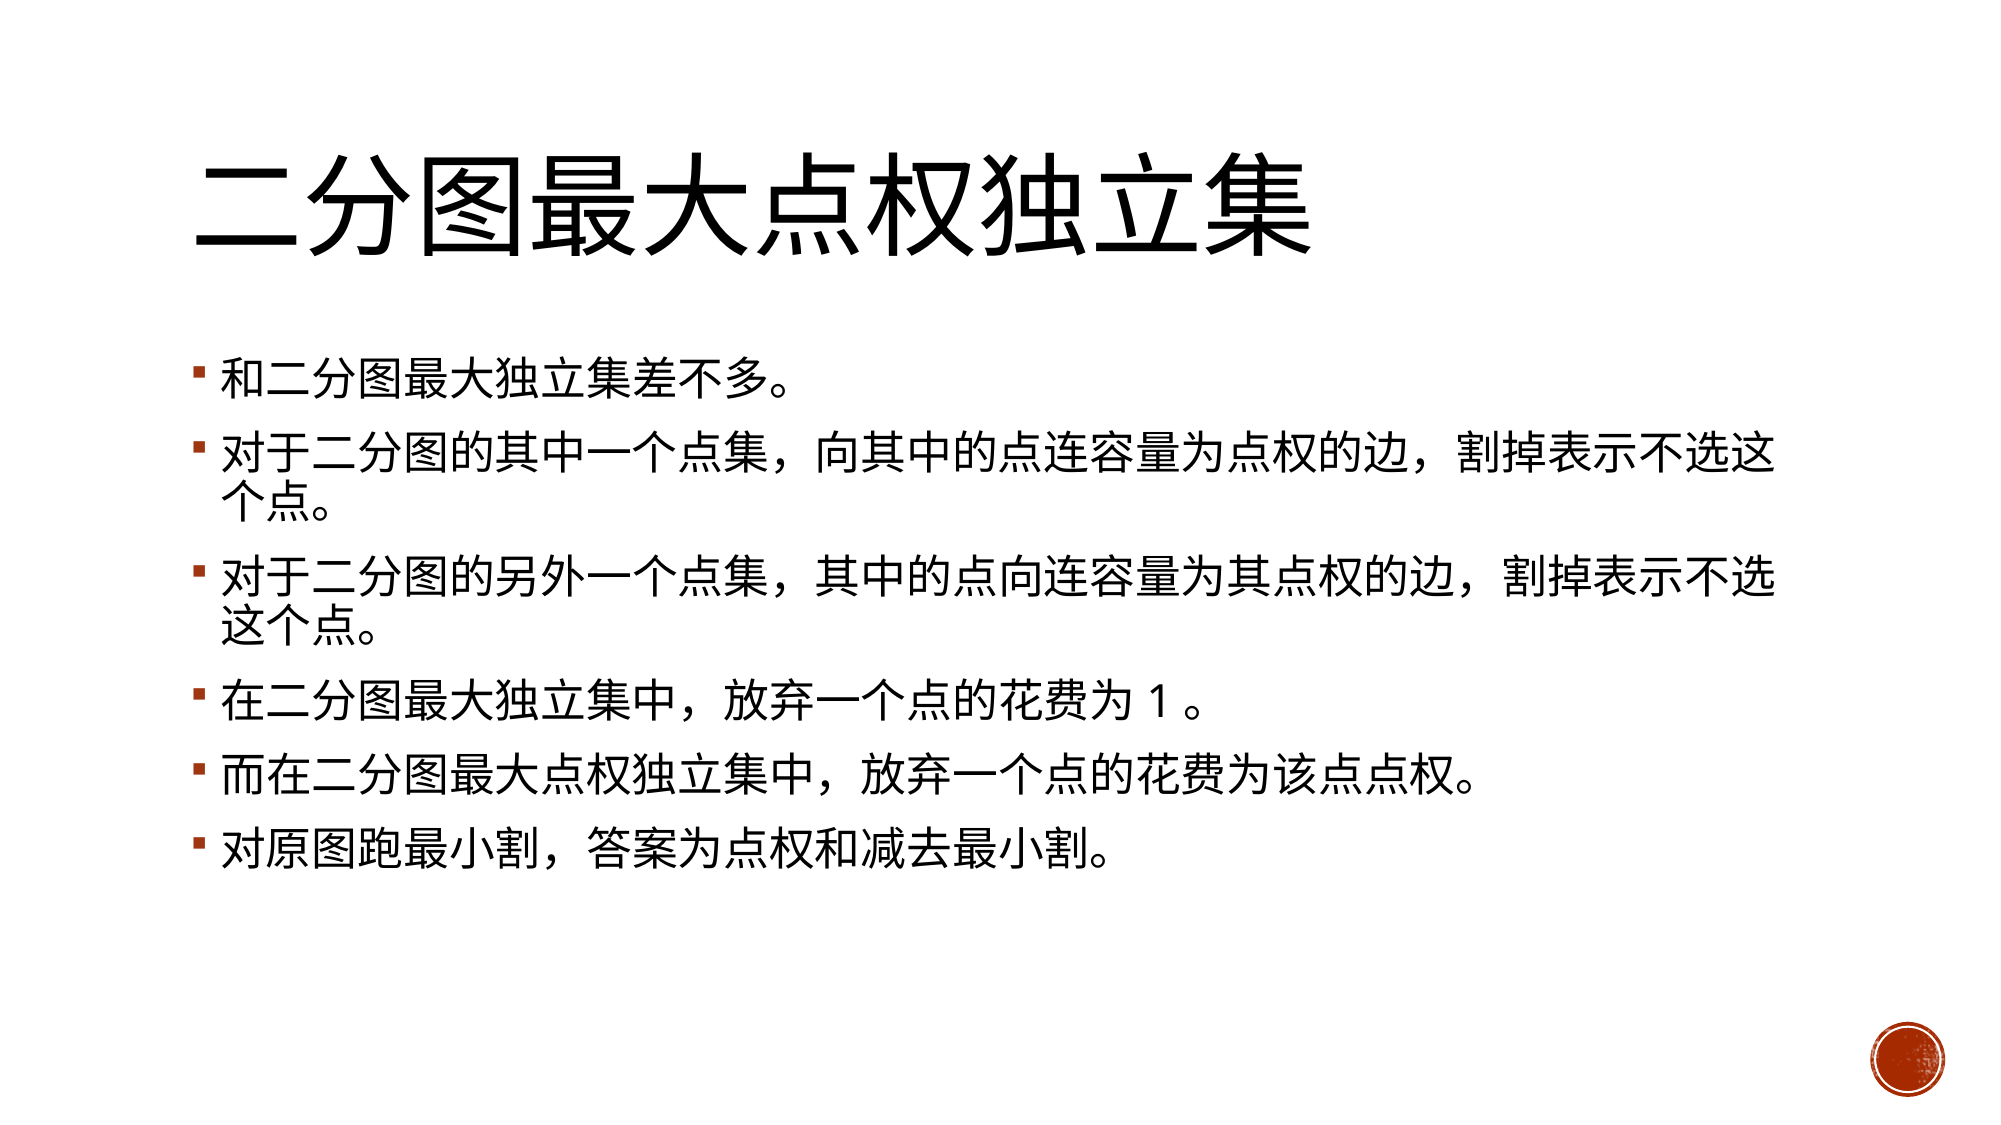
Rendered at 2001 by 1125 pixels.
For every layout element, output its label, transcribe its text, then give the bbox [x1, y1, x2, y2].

text_box [1868, 1018, 1947, 1097]
title 二分图最大点权独立集 [175, 79, 1826, 344]
